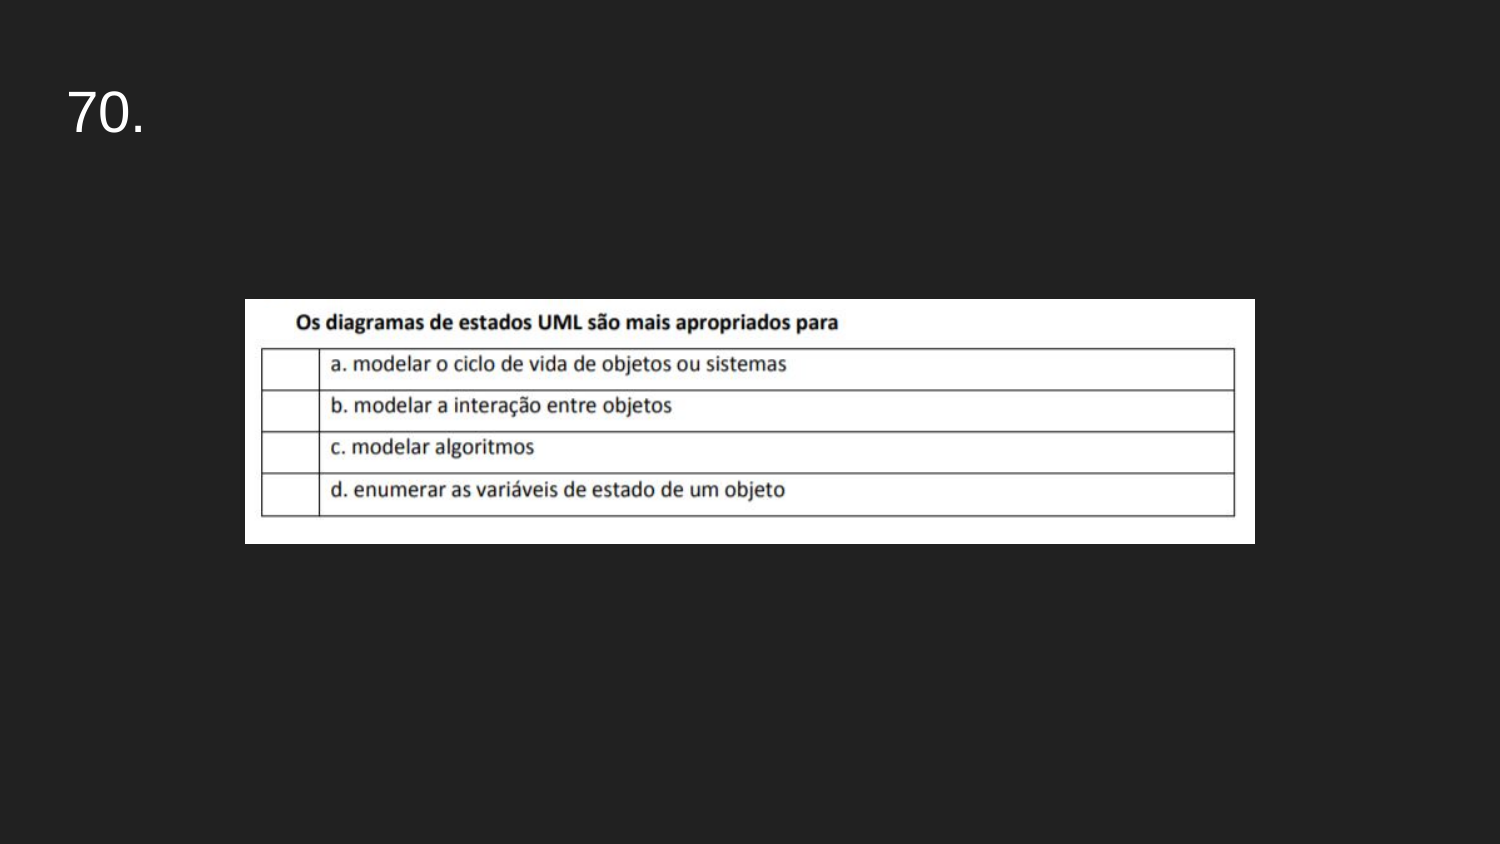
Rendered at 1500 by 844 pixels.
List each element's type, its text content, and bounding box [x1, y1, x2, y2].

title 70. [51, 59, 1449, 153]
picture [245, 299, 1255, 544]
